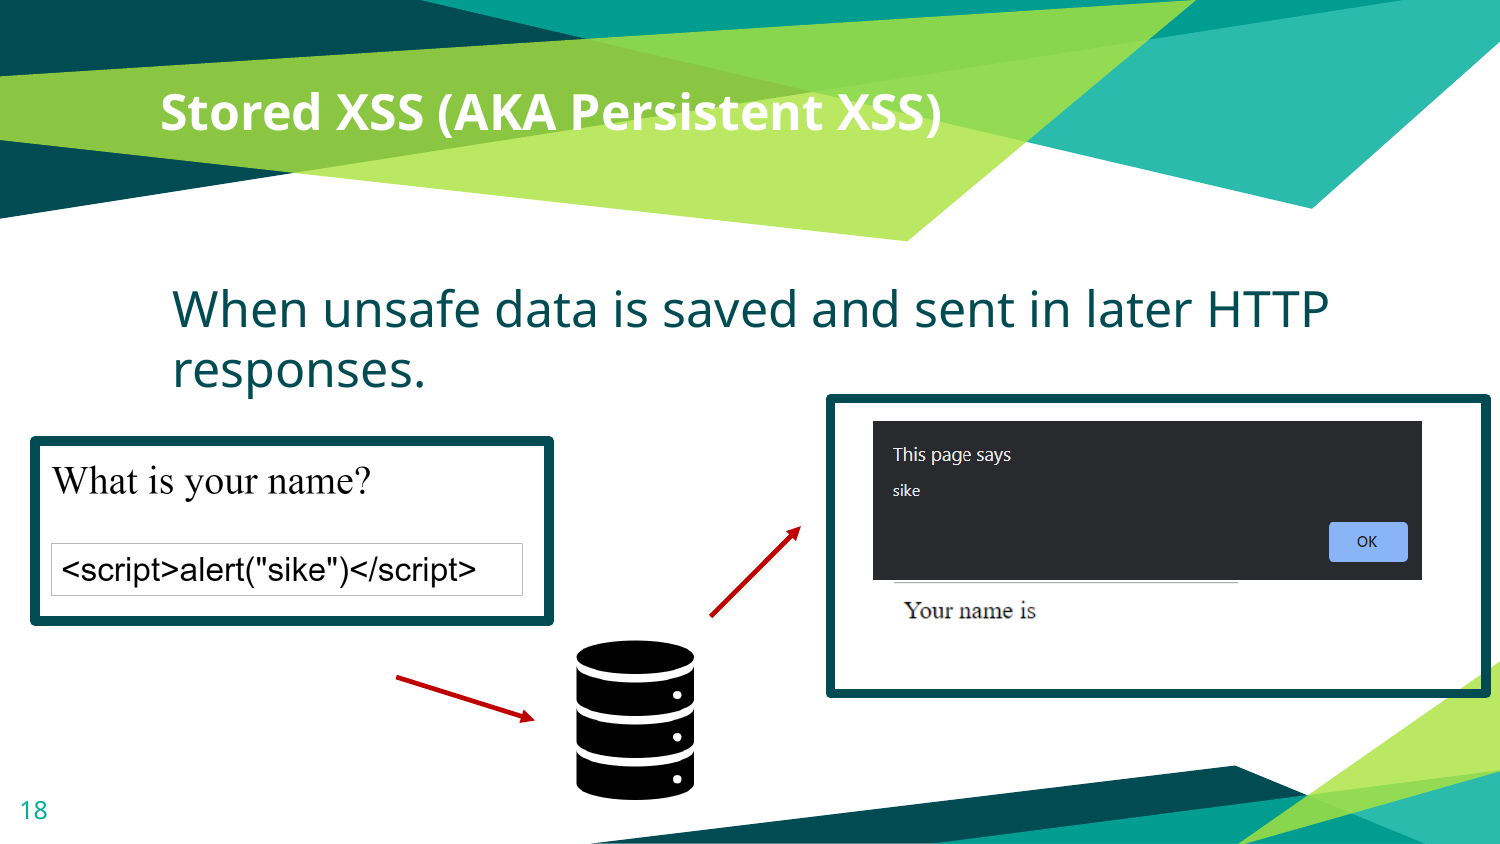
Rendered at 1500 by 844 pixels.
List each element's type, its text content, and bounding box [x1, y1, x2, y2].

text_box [396, 676, 529, 721]
picture [873, 421, 1423, 581]
slide_number 18 [4, 779, 95, 844]
picture [39, 445, 545, 617]
text_box [829, 397, 1488, 696]
list When unsafe data is saved and sent in later HTTP responses. [145, 262, 1355, 808]
picture [893, 582, 1239, 660]
title Stored XSS (AKA Persistent XSS) [145, 65, 1355, 206]
picture [534, 619, 737, 822]
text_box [710, 525, 802, 617]
